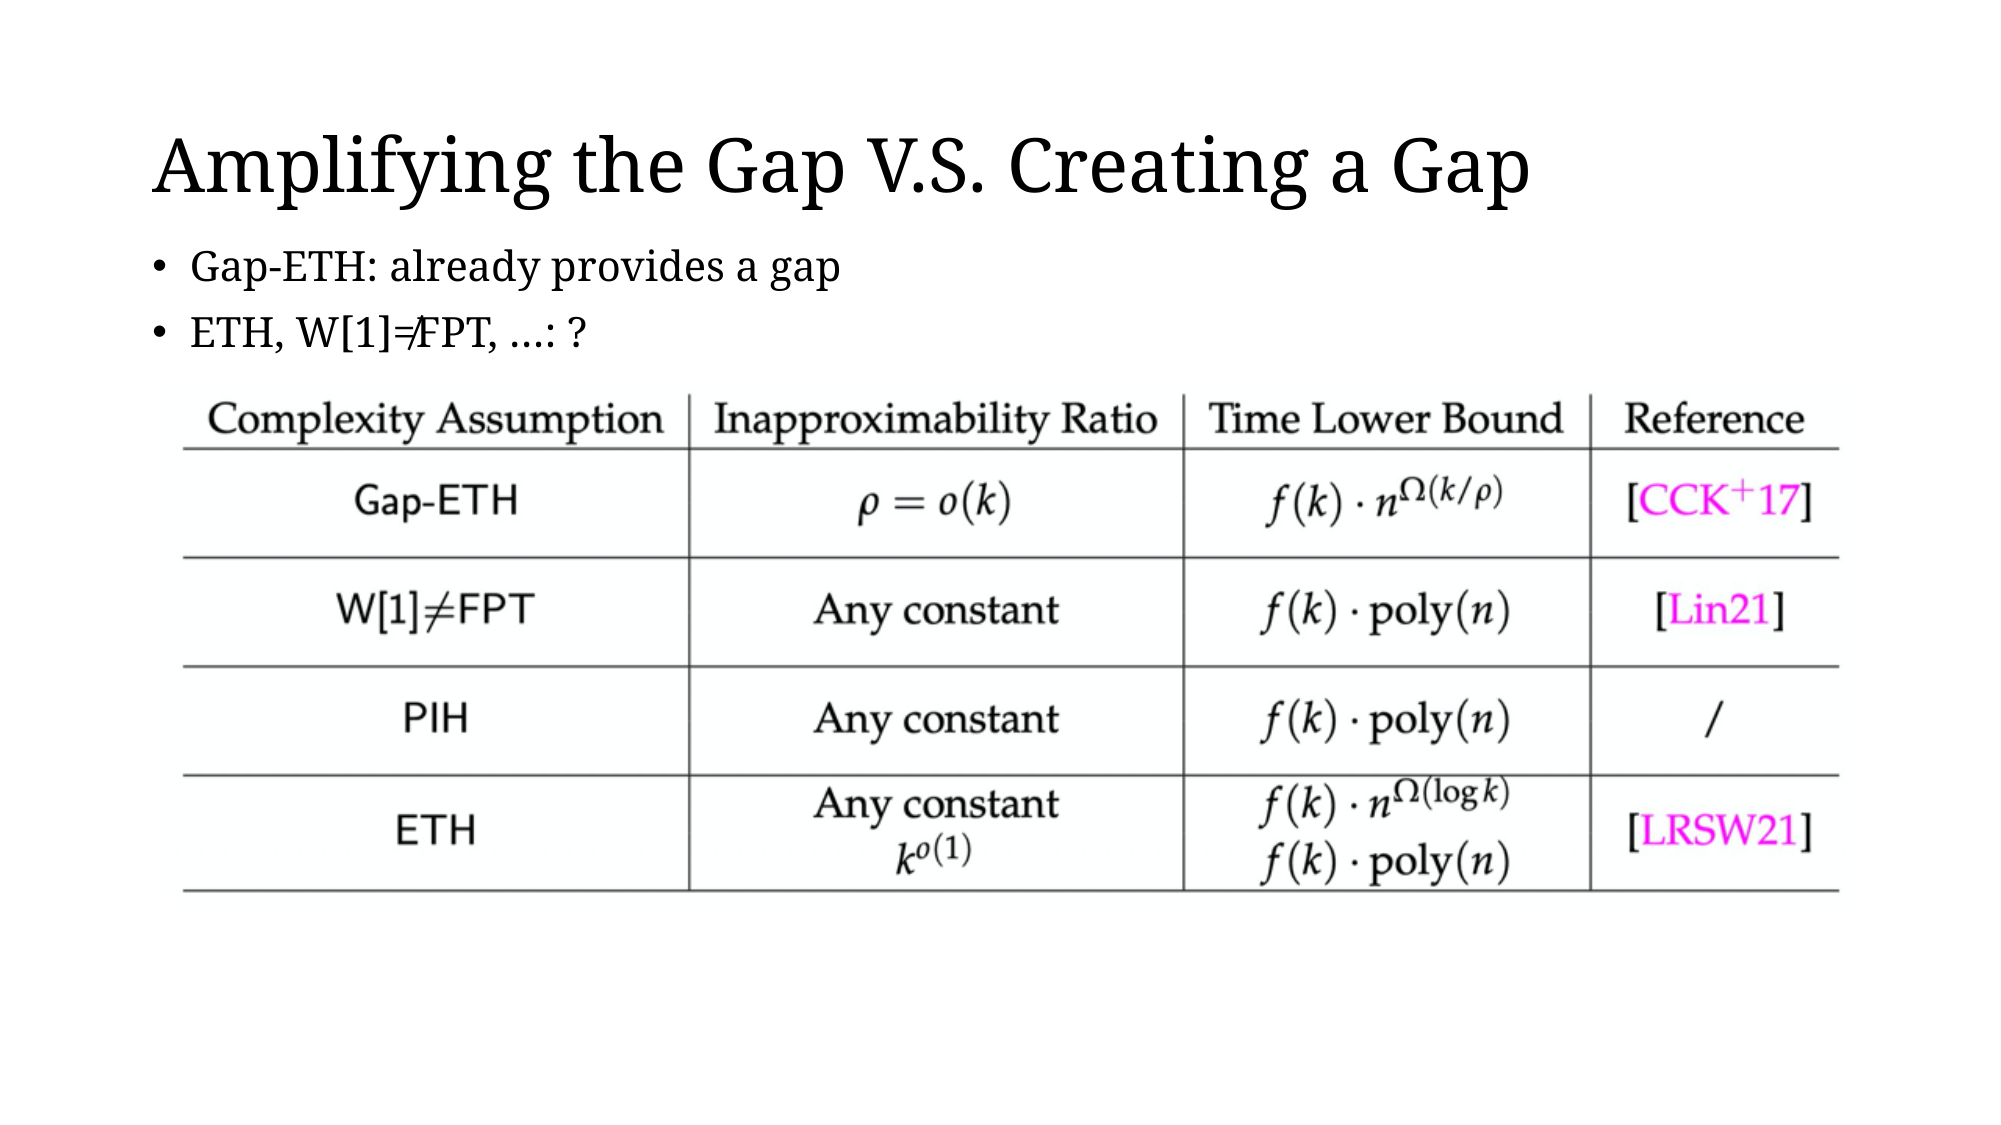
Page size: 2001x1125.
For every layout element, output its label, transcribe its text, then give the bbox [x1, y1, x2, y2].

picture [166, 383, 1863, 907]
list Gap-ETH: already provides a gap ETH, W[1]≠FPT, …: ? [137, 237, 1863, 1014]
title Amplifying the Gap V.S. Creating a Gap [137, 59, 1863, 237]
